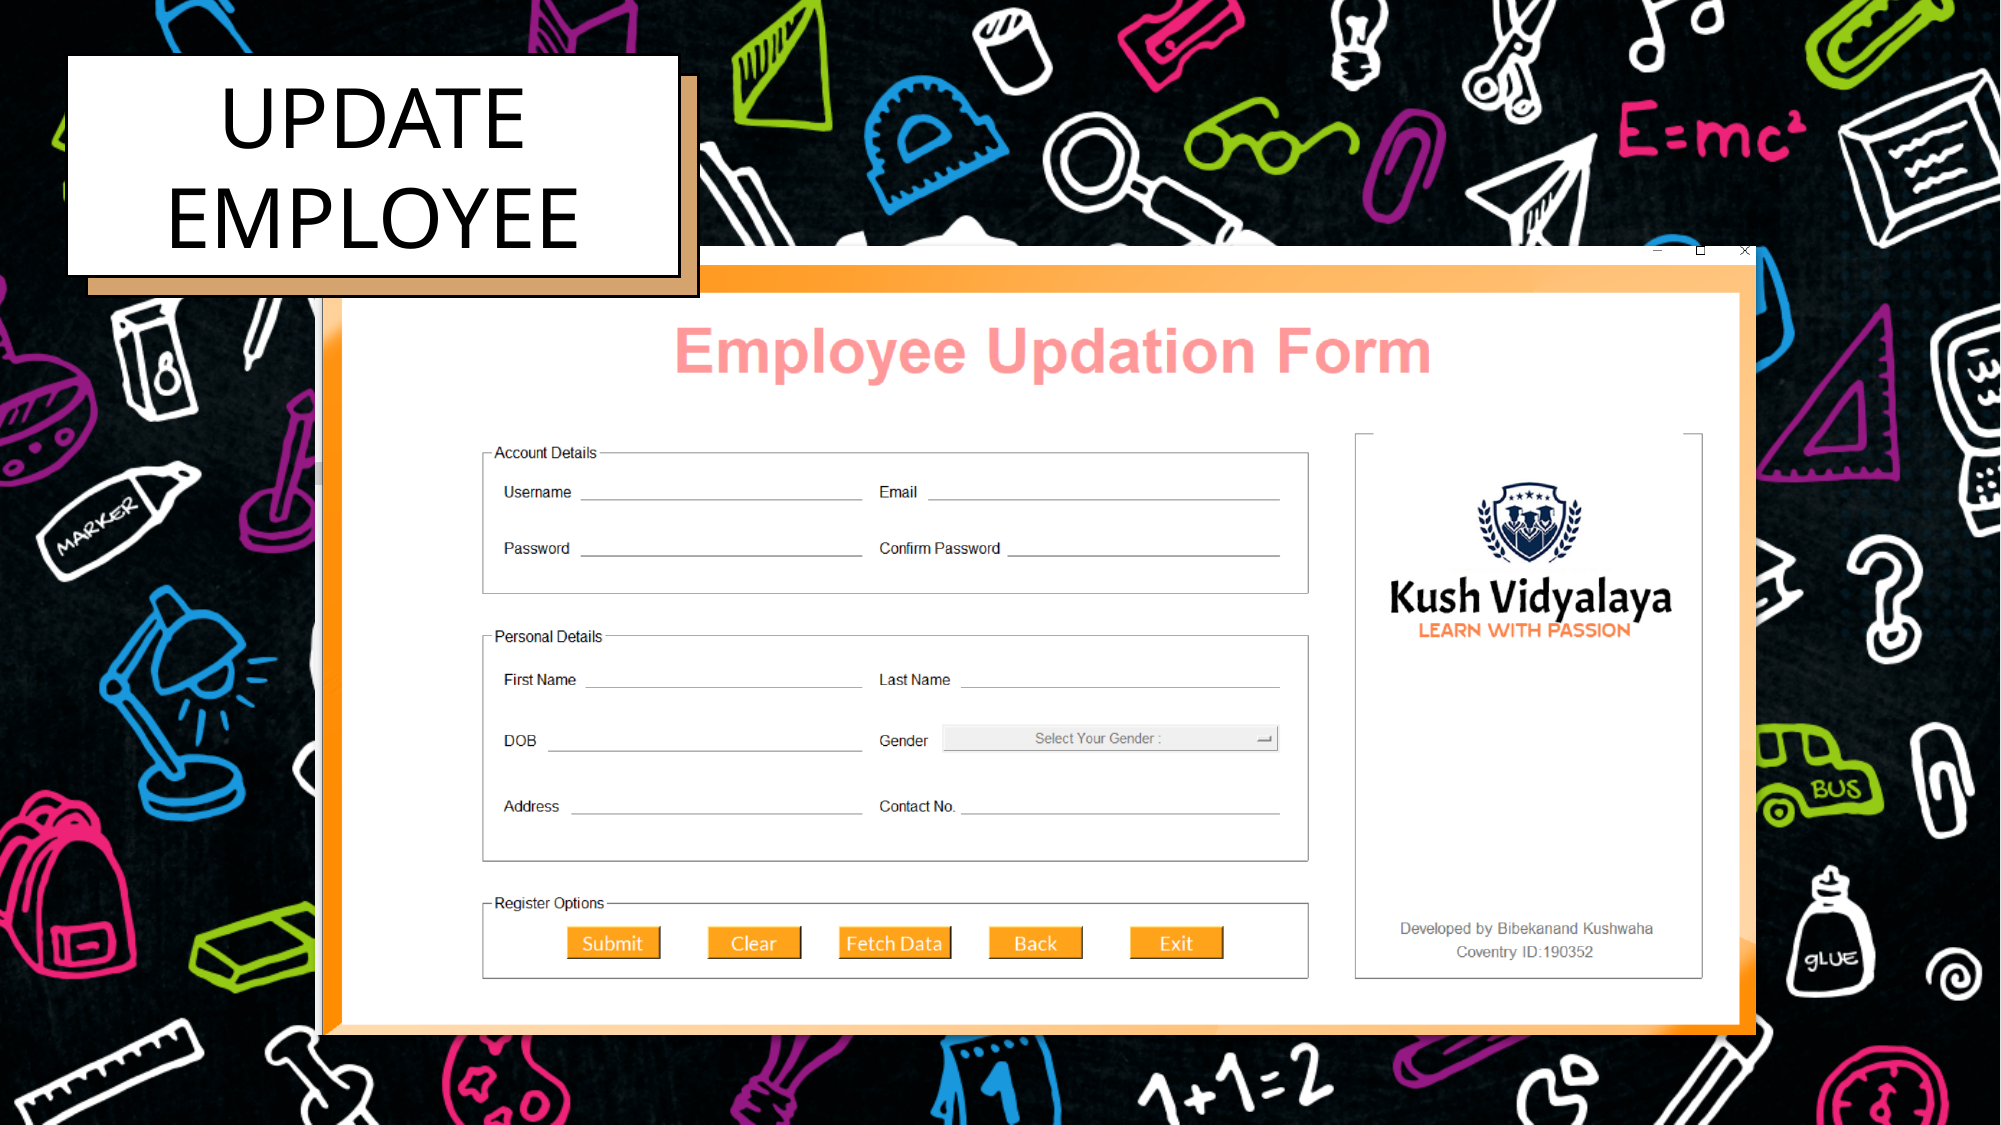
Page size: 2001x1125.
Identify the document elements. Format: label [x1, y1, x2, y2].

text_box [66, 54, 699, 297]
picture [0, 0, 2001, 1125]
